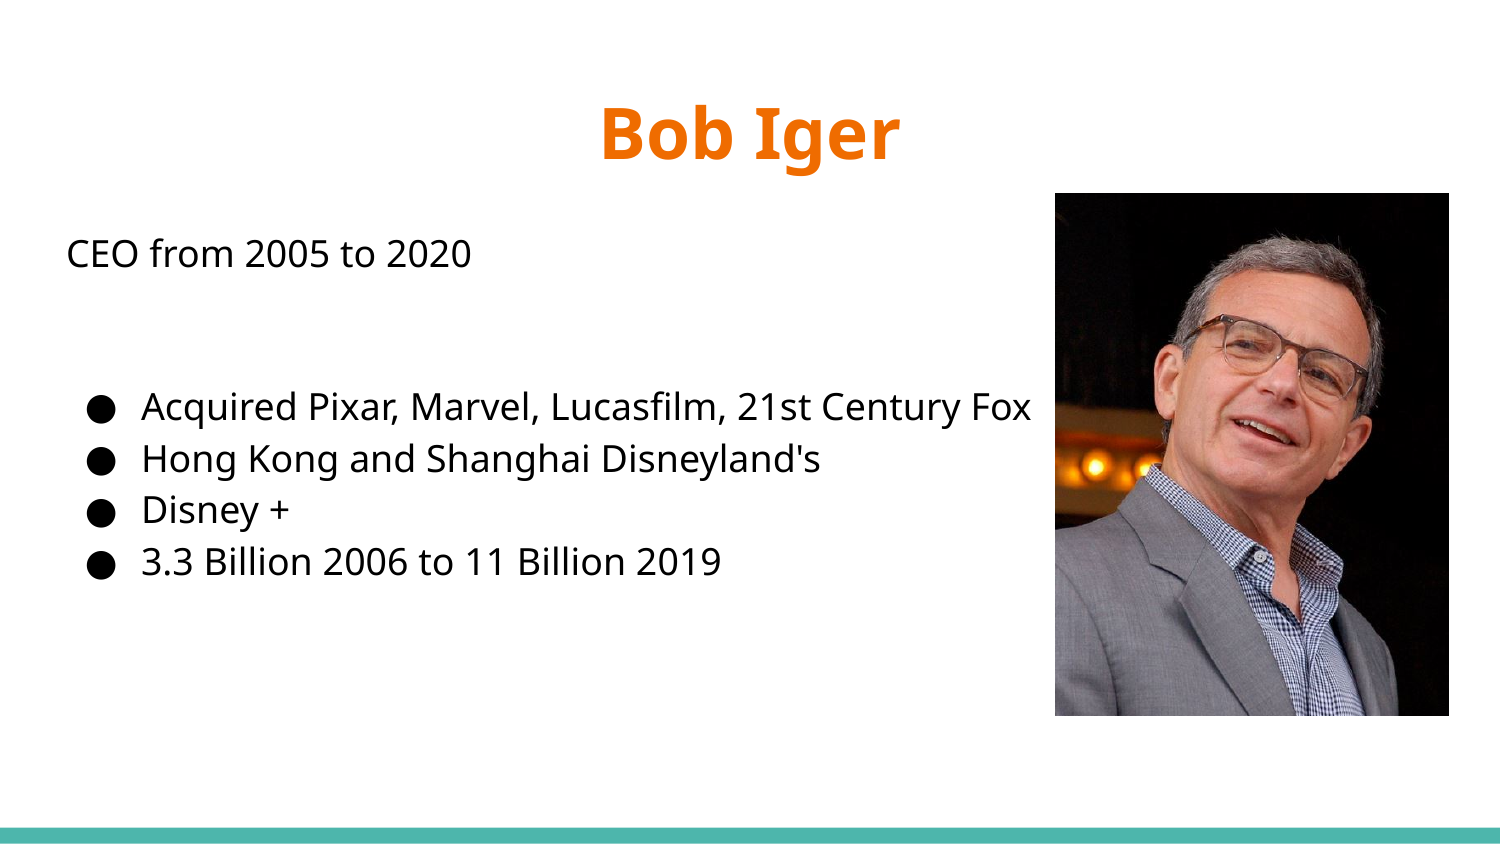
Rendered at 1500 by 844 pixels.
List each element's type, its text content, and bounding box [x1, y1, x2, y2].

title Bob Iger [51, 72, 1449, 189]
picture [1047, 168, 1450, 716]
list CEO from 2005 to 2020 Acquired Pixar, Marvel, Lucasfilm, 21st Century Fox Hong Kong and Shanghai Disneyland's Disney + 3.3 Billion 2006 to 11 Billion 2019 [51, 207, 1449, 750]
